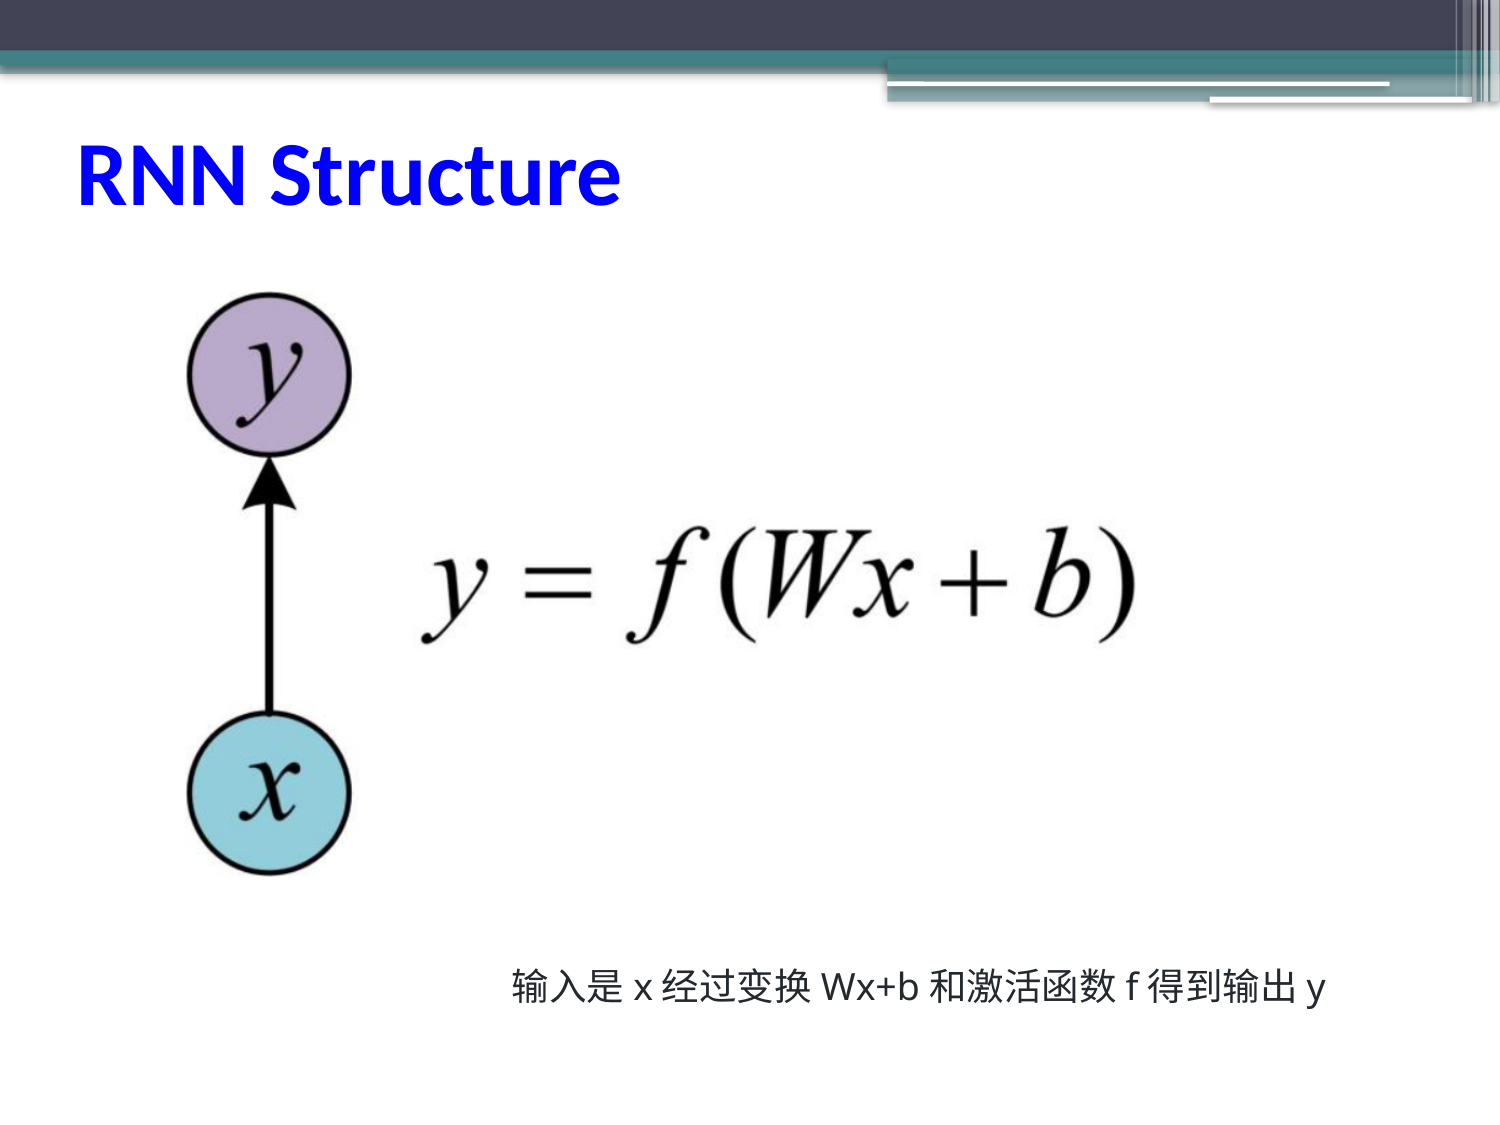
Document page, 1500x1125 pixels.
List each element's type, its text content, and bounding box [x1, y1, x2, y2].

text_box 输入是x经过变换Wx+b和激活函数f得到输出y [511, 962, 1337, 1008]
title RNN Structure [61, 87, 750, 250]
picture [124, 274, 1276, 897]
